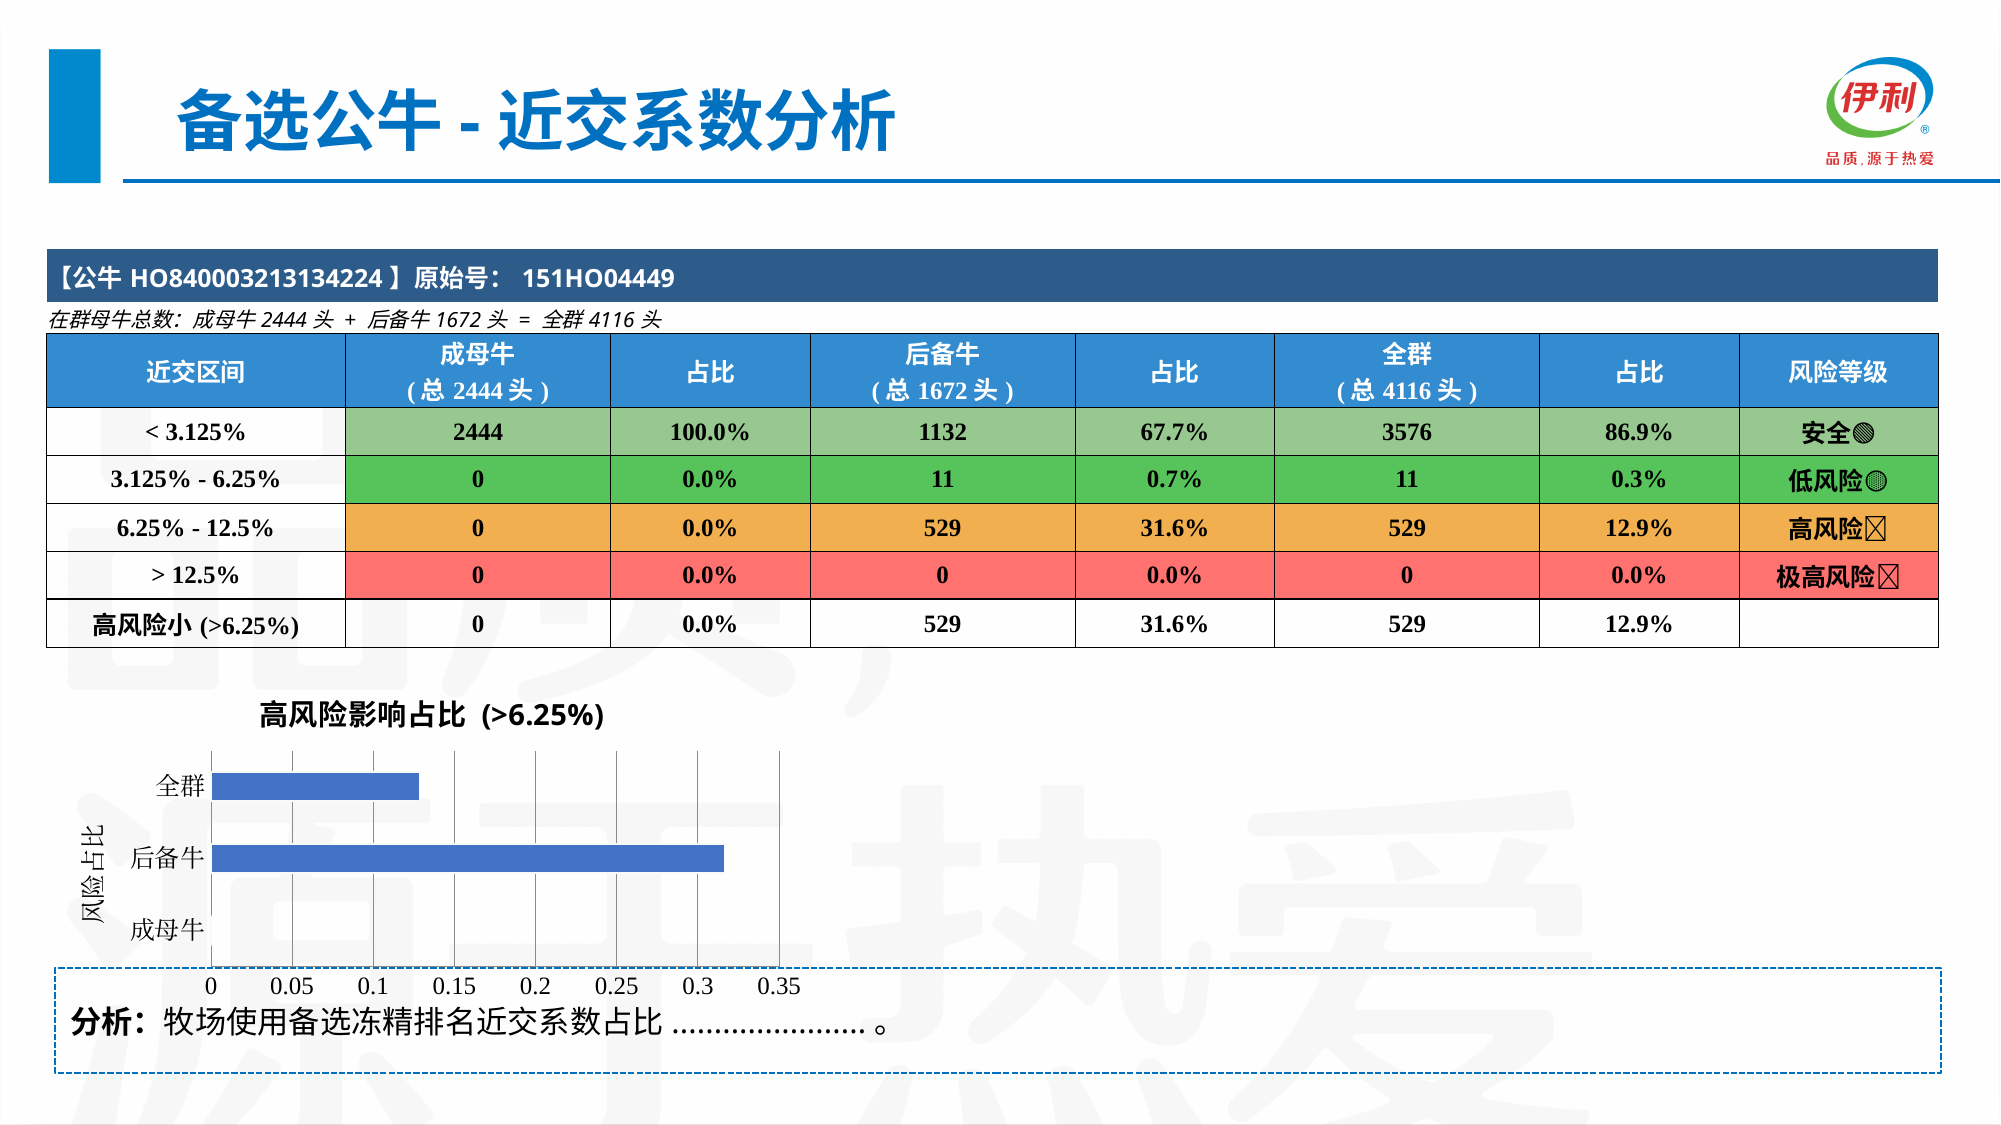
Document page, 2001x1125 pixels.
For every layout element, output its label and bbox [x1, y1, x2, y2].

table_cell [346, 552, 610, 598]
table_cell [1740, 552, 1938, 598]
table_cell [1275, 552, 1539, 598]
table_cell [346, 600, 610, 647]
table_cell [1540, 456, 1739, 503]
table_cell [47, 408, 345, 455]
table_cell [1540, 408, 1739, 455]
table_cell [1740, 456, 1938, 503]
table_cell [611, 600, 810, 647]
table_cell [611, 504, 810, 551]
table_cell [1275, 334, 1539, 407]
table_cell [346, 334, 610, 407]
table_cell [1076, 334, 1274, 407]
table_cell [1540, 552, 1739, 598]
table_cell [811, 600, 1075, 647]
chart [46, 667, 817, 1006]
table_cell [47, 456, 345, 503]
table_cell [611, 334, 810, 407]
table_cell [1740, 504, 1938, 551]
table_cell [1275, 600, 1539, 647]
table_cell [1540, 334, 1739, 407]
table_cell [346, 408, 610, 455]
table_cell [1076, 408, 1274, 455]
table_cell [47, 504, 345, 551]
table_cell [1740, 600, 1938, 647]
table_cell [47, 552, 345, 598]
table_cell [346, 456, 610, 503]
table_cell [1275, 408, 1539, 455]
table_header [47, 249, 1938, 302]
table_cell [1076, 456, 1274, 503]
table_cell [1076, 552, 1274, 598]
table_cell [1076, 504, 1274, 551]
text_box [161, 71, 913, 167]
table_cell [611, 408, 810, 455]
table_cell [611, 456, 810, 503]
table_cell [811, 504, 1075, 551]
table_cell [611, 552, 810, 598]
table_cell [811, 456, 1075, 503]
table_cell [811, 334, 1075, 407]
table_cell [811, 408, 1075, 455]
table_cell [47, 334, 345, 407]
table_cell [346, 504, 610, 551]
picture [0, 0, 2000, 1125]
table_cell [47, 600, 345, 647]
table_cell [1275, 504, 1539, 551]
table_cell [1540, 504, 1739, 551]
table_cell [1275, 456, 1539, 503]
table_cell [47, 302, 1938, 333]
table_cell [1740, 408, 1938, 455]
table_cell [1076, 600, 1274, 647]
table_cell [811, 552, 1075, 598]
table_cell [1540, 600, 1739, 647]
text_box [55, 968, 1942, 1073]
table_cell [1740, 334, 1938, 407]
